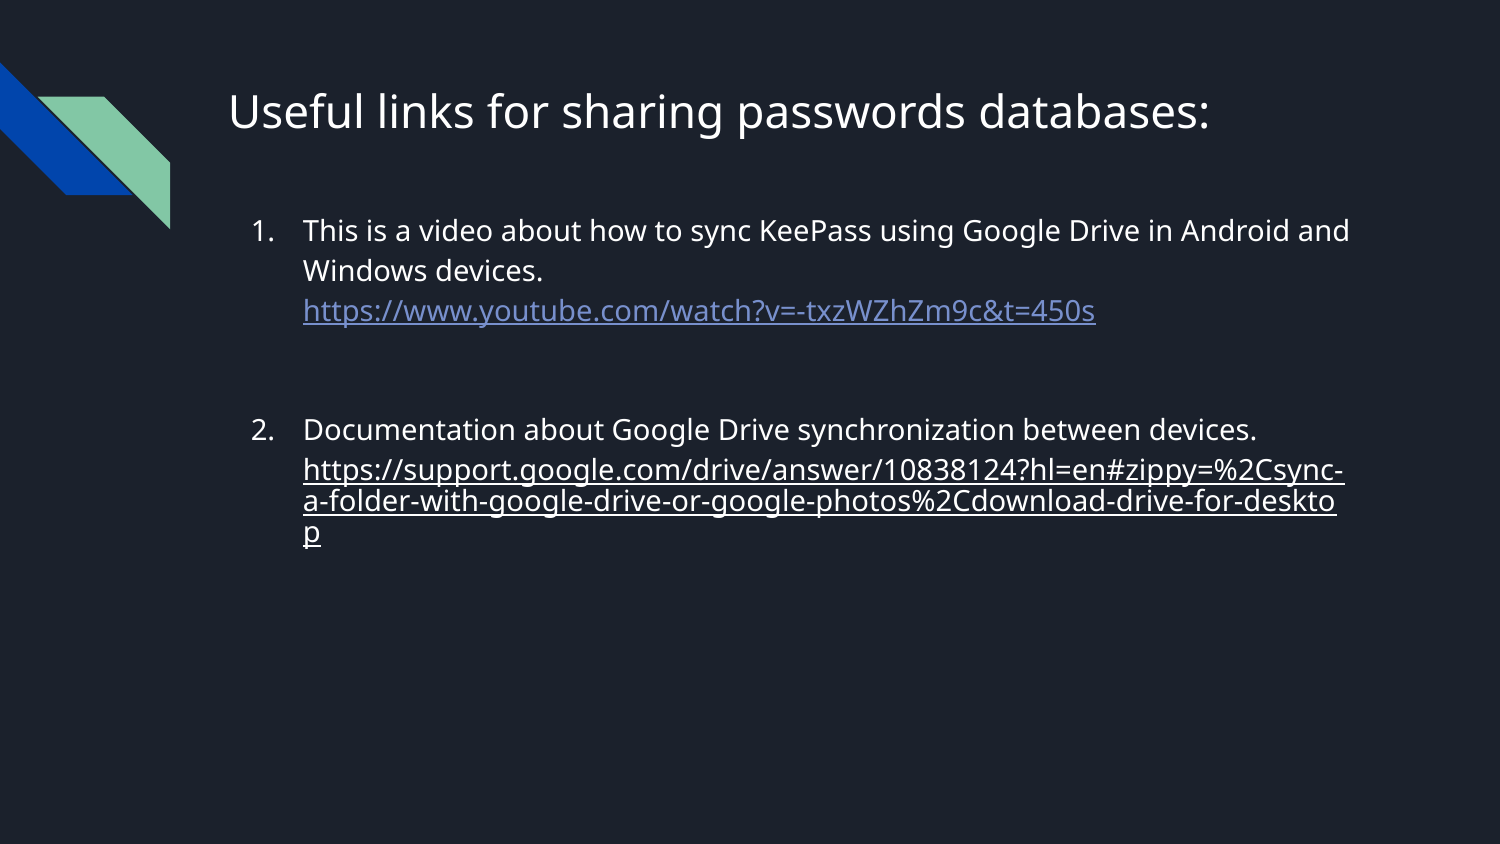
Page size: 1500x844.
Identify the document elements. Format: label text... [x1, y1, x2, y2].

title Useful links for sharing passwords databases: This is a video about how to sync KeePass using Google Drive in Android and Windows devices. https://www.youtube.com/watch?v=-txzWZhZm9c&t=450s Documentation about Google Drive synchronization between devices. https://support.google.com/drive/answer/10838124?hl=en#zippy=%2Csync-a-folder-with-google-drive-or-google-photos%2Cdownload-drive-for-desktop [212, 64, 1368, 713]
